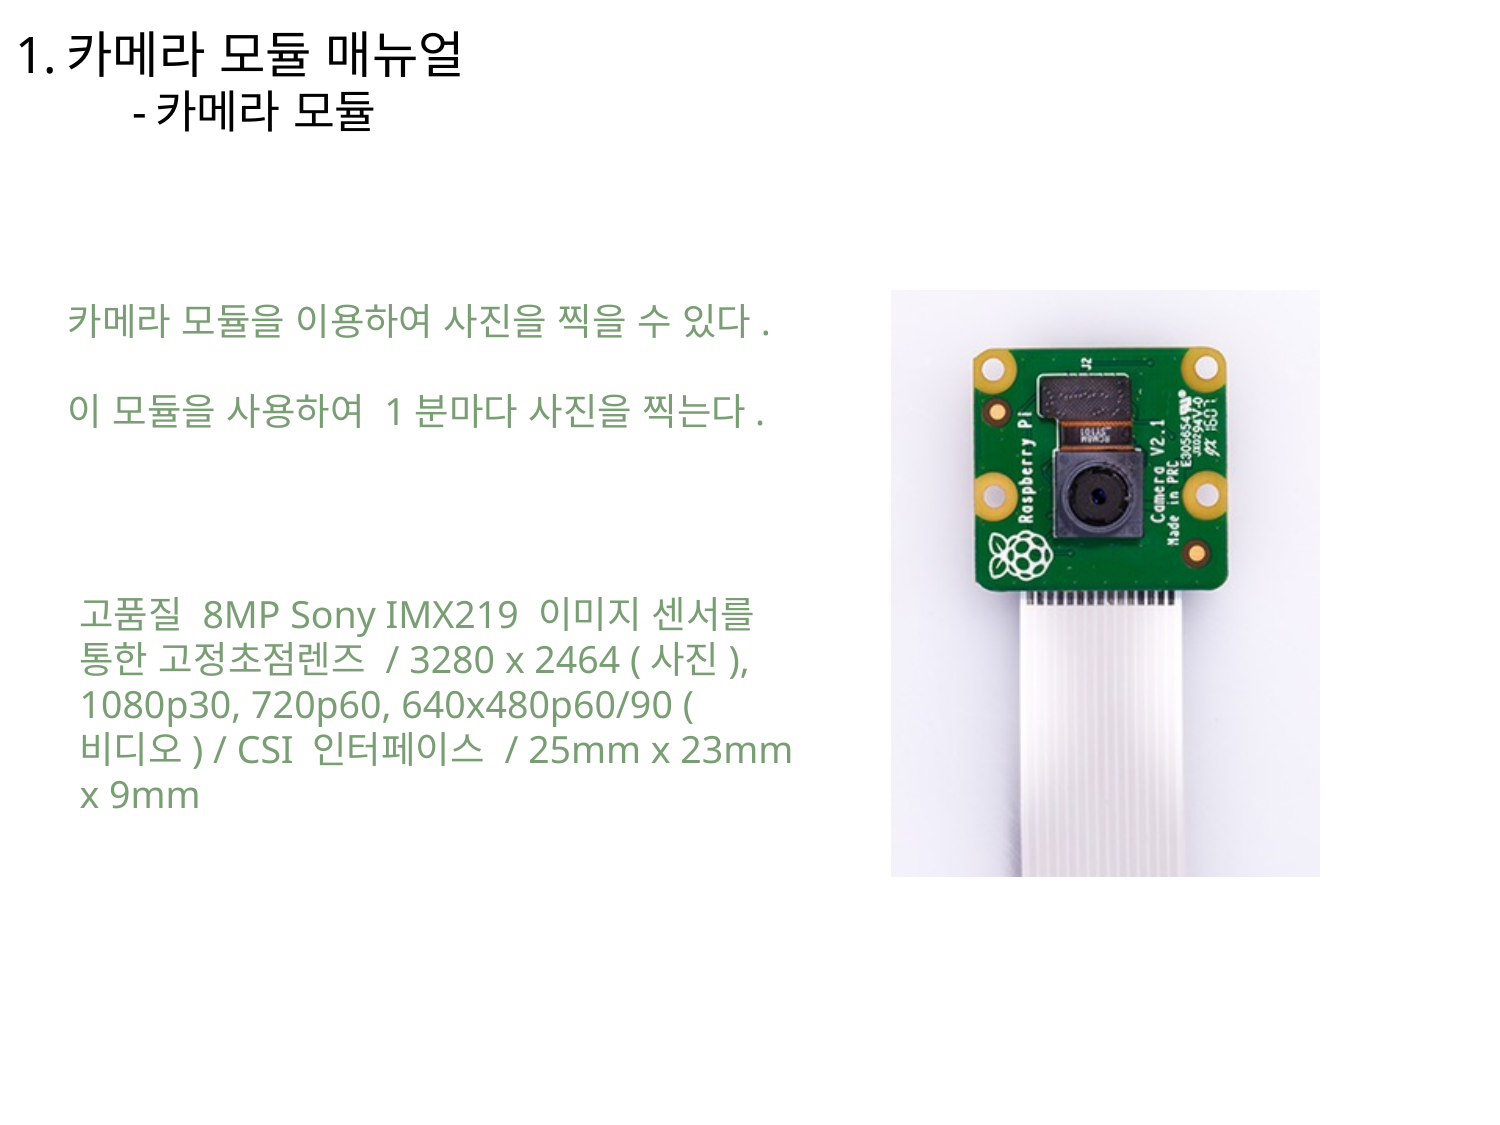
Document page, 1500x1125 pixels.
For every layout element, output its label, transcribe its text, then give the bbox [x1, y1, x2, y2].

picture [891, 290, 1321, 877]
text_box 카메라 모듈을 이용하여 사진을 찍을 수 있다. 이 모듈을 사용하여 1분마다 사진을 찍는다. [53, 290, 869, 441]
text_box 고품질 8MP Sony IMX219 이미지 센서를 통한 고정초점렌즈 / 3280 x 2464 (사진), 1080p30, 720p60, 640x480p60/90 (비디오) / CSI 인터페이스 / 25mm x 23mm x 9mm [64, 583, 815, 824]
title 1.카메라 모듈 매뉴얼 -카메라 모듈 [0, 14, 1275, 256]
